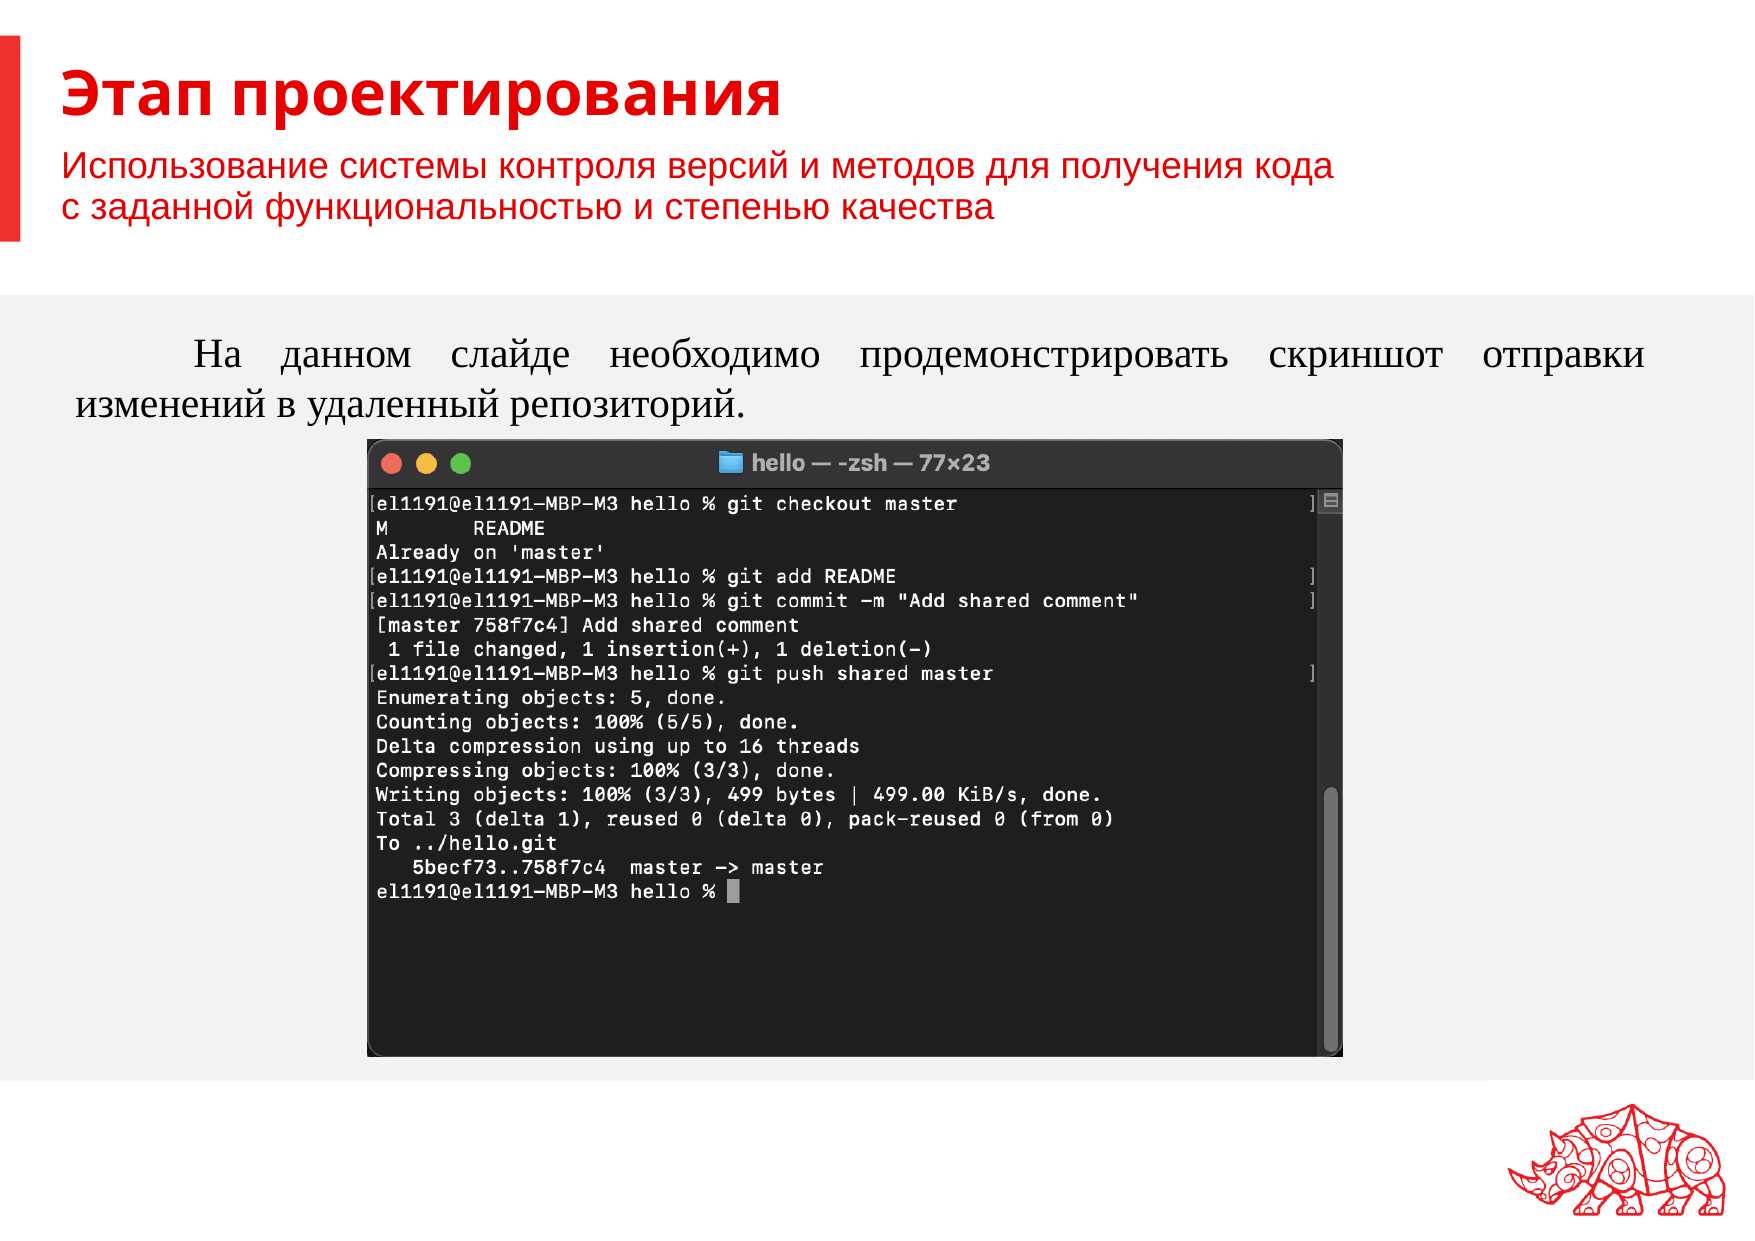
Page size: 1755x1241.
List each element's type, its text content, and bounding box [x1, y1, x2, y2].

picture [1487, 1080, 1755, 1229]
list Использование системы контроля версий и методов для получения кода с заданной функциональностью и степенью качества [44, 72, 1370, 236]
title Этап проектирования [60, 0, 1650, 200]
text_box На данном слайде необходимо продемонстрировать скриншот отправки изменений в удаленный репозиторий. [60, 318, 1660, 434]
picture [367, 439, 1343, 1058]
